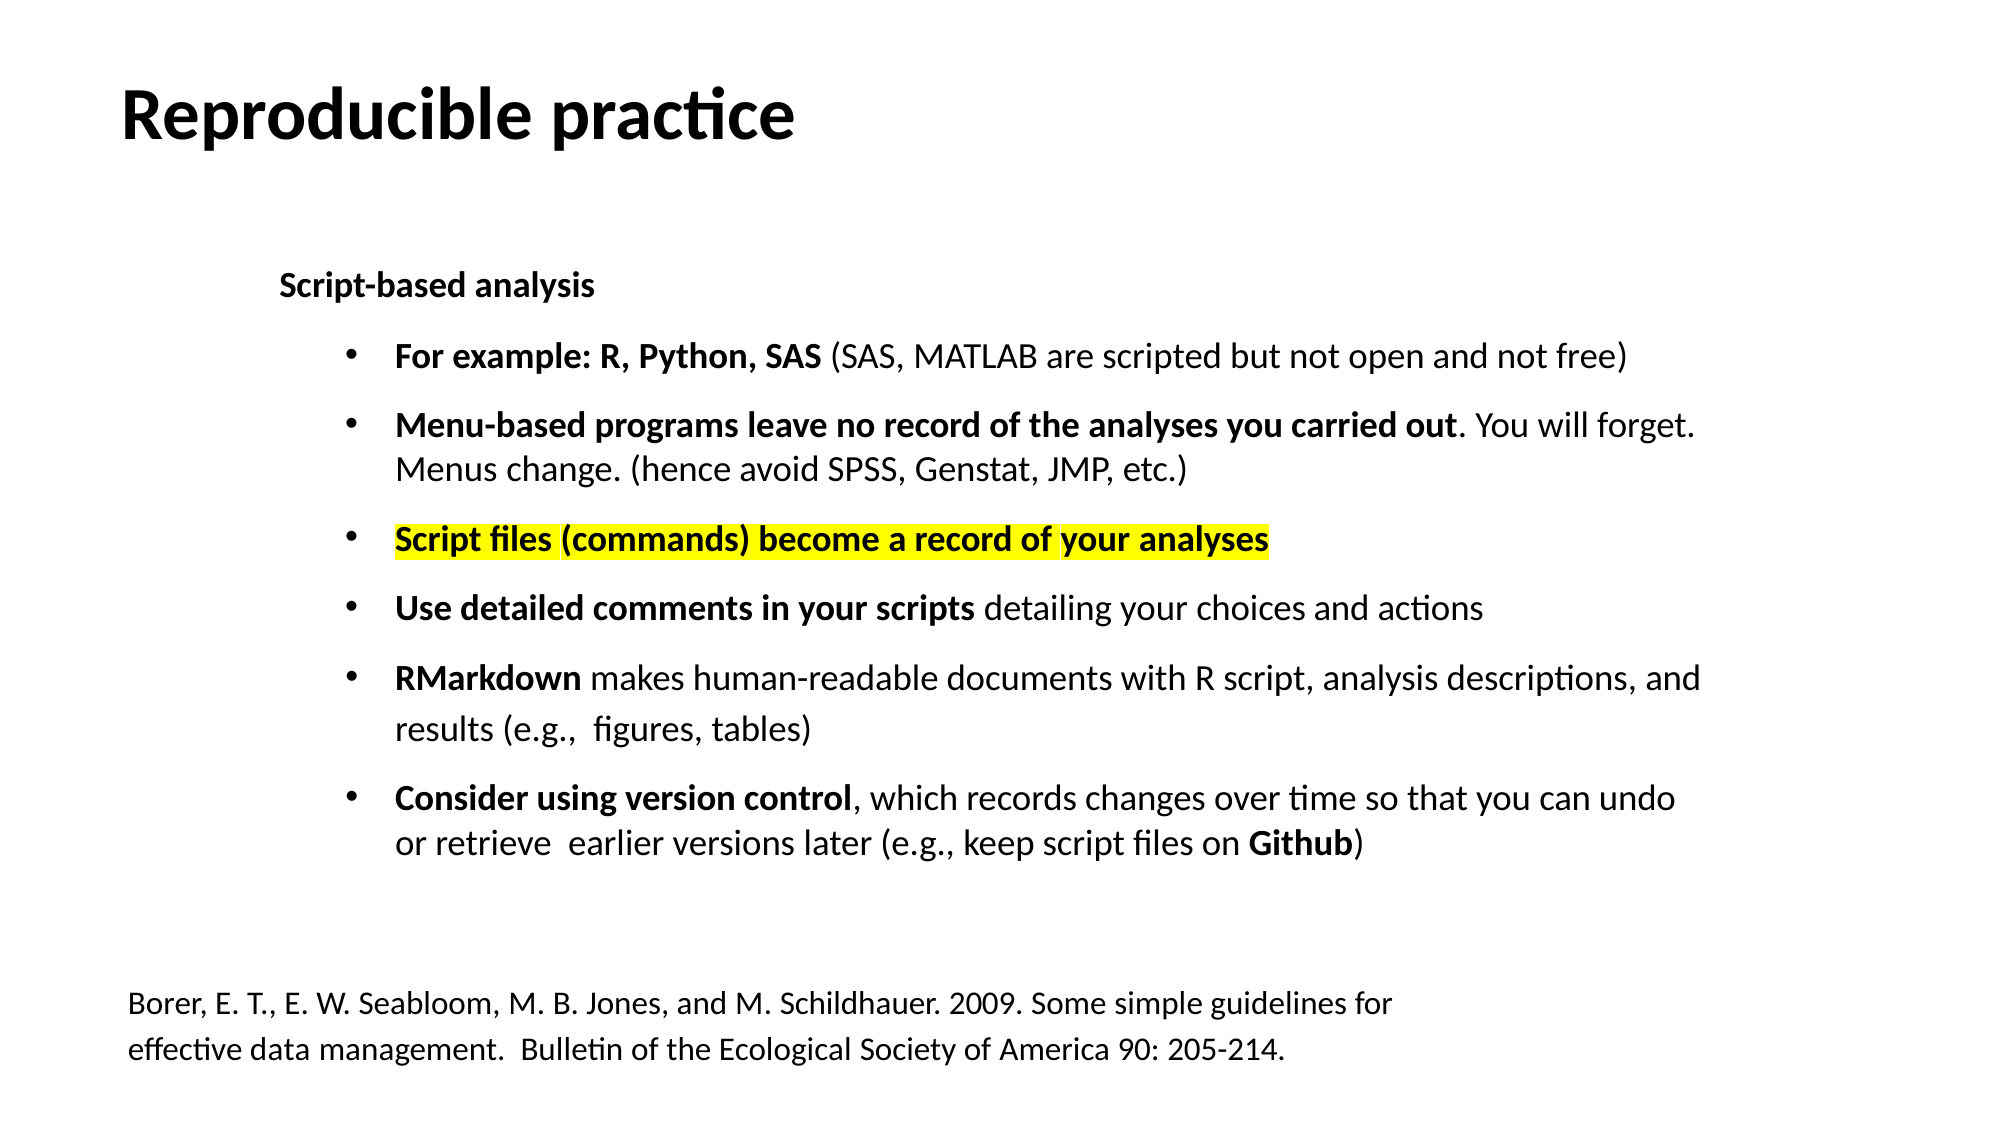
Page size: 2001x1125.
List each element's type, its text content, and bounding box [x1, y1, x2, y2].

text_box Reproducible practice [106, 57, 813, 163]
text_box Script-based analysis For example: R, Python, SAS (SAS, MATLAB are scripted but not open and not free) Menu-based programs leave no record of the analyses you carried out. You will forget. Menus change. (hence avoid SPSS, Genstat, JMP, etc.) Script files (commands) become a record of your analyses Use detailed comments in your scripts detailing your choices and actions RMarkdown makes human-readable documents with R script, analysis descriptions, and results (e.g., figures, tables) Consider using version control, which records changes over time so that you can undo or retrieve earlier versions later (e.g., keep script files on Github) [244, 163, 1756, 908]
text_box Borer, E. T., E. W. Seabloom, M. B. Jones, and M. Schildhauer. 2009. Some simple guidelines for effective data management. Bulletin of the Ecological Society of America 90: 205-214. [111, 967, 1509, 1075]
